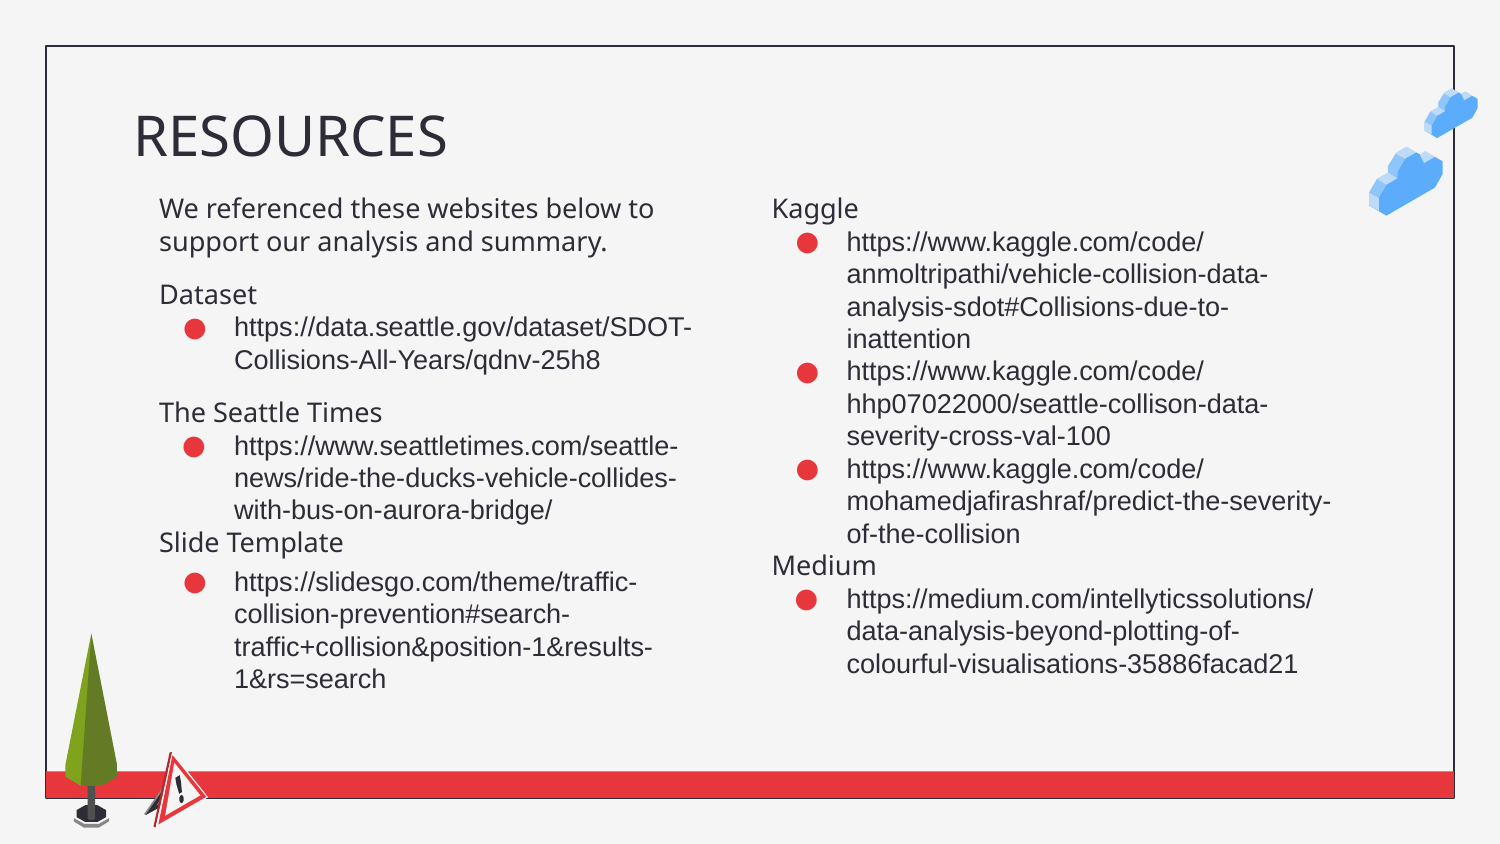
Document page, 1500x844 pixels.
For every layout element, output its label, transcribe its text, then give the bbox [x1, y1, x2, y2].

subtitle Kaggle https://www.kaggle.com/code/anmoltripathi/vehicle-collision-data-analysis-sdot#Collisions-due-to-inattention https://www.kaggle.com/code/hhp07022000/seattle-collison-data-severity-cross-val-100 https://www.kaggle.com/code/mohamedjafirashraf/predict-the-severity-of-the-collision Medium https://medium.com/intellyticssolutions/data-analysis-beyond-plotting-of-colourful-visualisations-35886facad21 [756, 176, 1356, 684]
subtitle We referenced these websites below to support our analysis and summary. Dataset https://data.seattle.gov/dataset/SDOT-Collisions-All-Years/qdnv-25h8 The Seattle Times https://www.seattletimes.com/seattle-news/ride-the-ducks-vehicle-collides-with-bus-on-aurora-bridge/ Slide Template https://slidesgo.com/theme/traffic-collision-prevention#search-traffic+collision&position-1&results-1&rs=search [144, 176, 744, 684]
title RESOURCES [118, 85, 1382, 180]
